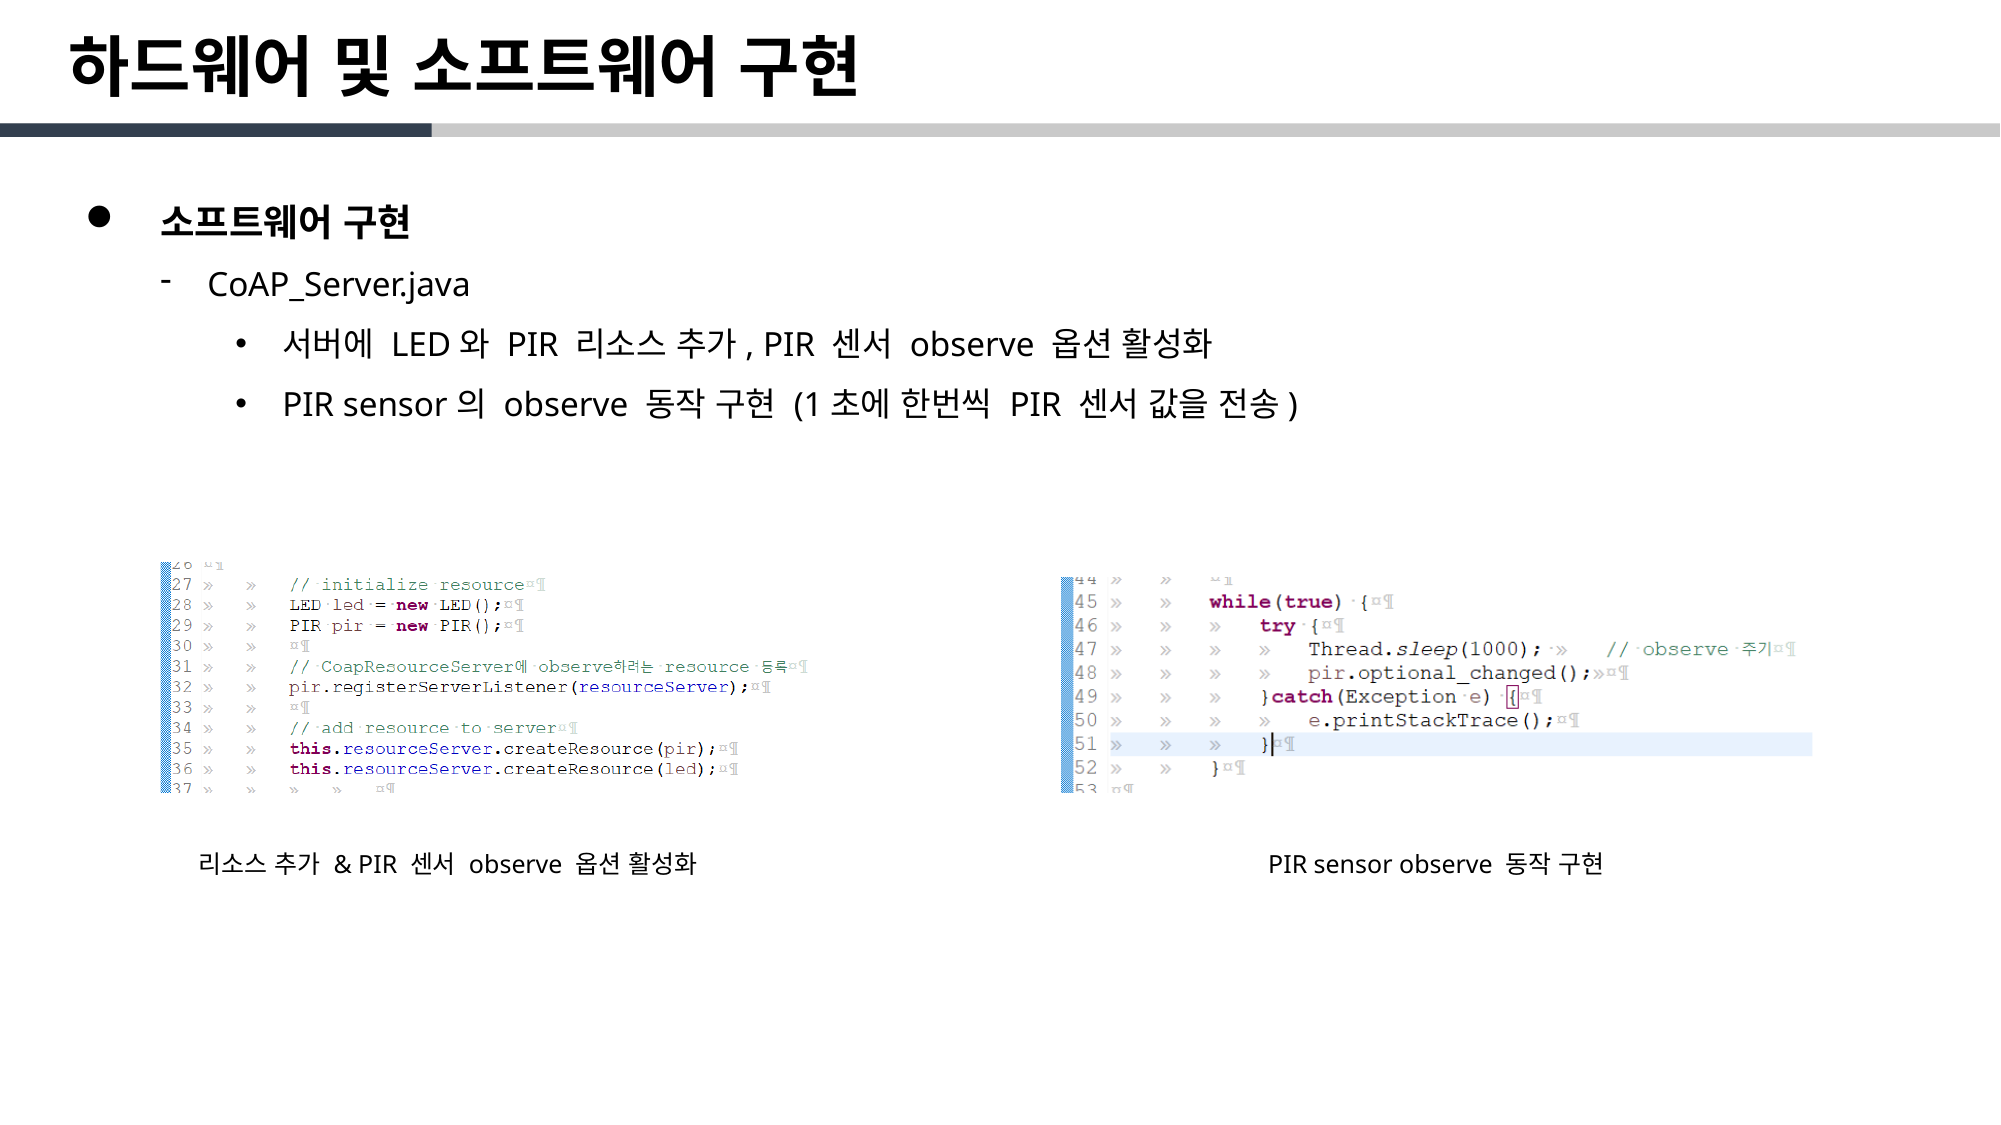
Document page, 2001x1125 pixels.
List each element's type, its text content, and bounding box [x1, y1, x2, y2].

text_box 하드웨어 및 소프트웨어 구현 [53, 17, 878, 113]
picture [1061, 577, 1813, 793]
picture [160, 562, 828, 793]
text_box PIR sensor observe 동작 구현 [1253, 841, 1621, 886]
text_box 리소스 추가 & PIR 센서 observe 옵션 활성화 [183, 841, 737, 886]
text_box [0, 123, 2000, 137]
text_box 소프트웨어 구현 CoAP_Server.java 서버에 LED와 PIR 리소스 추가, PIR 센서 observe 옵션 활성화 PIR sensor의 observe 동작 구현 (1초에 한번씩 PIR 센서 값을 전송) [70, 168, 1930, 431]
